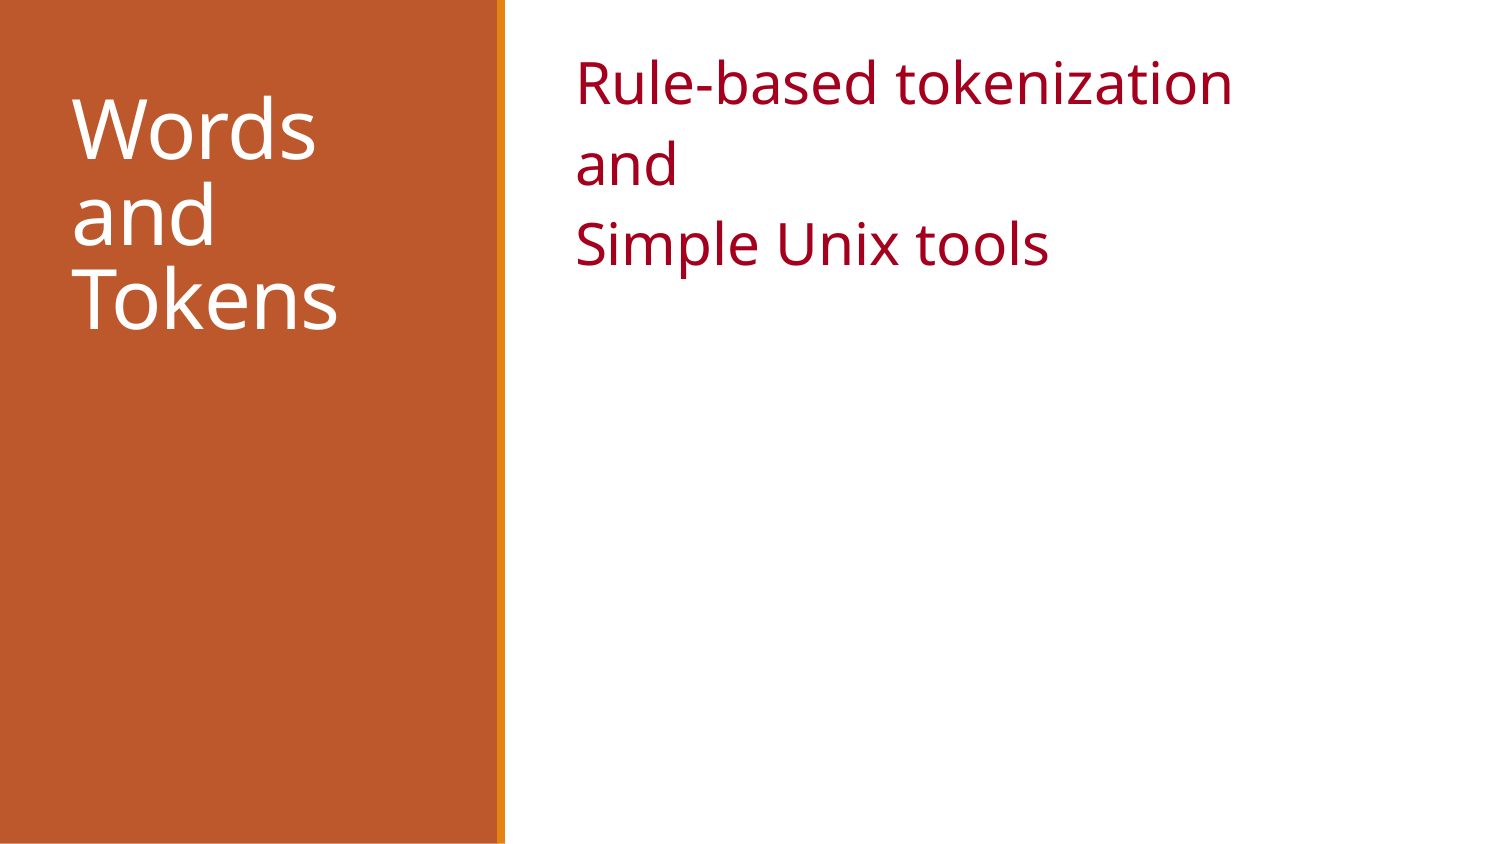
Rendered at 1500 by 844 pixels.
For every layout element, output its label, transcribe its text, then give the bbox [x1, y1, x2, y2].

title Words and Tokens [56, 73, 451, 355]
list Rule-based tokenization and Simple Unix tools [575, 46, 1500, 287]
